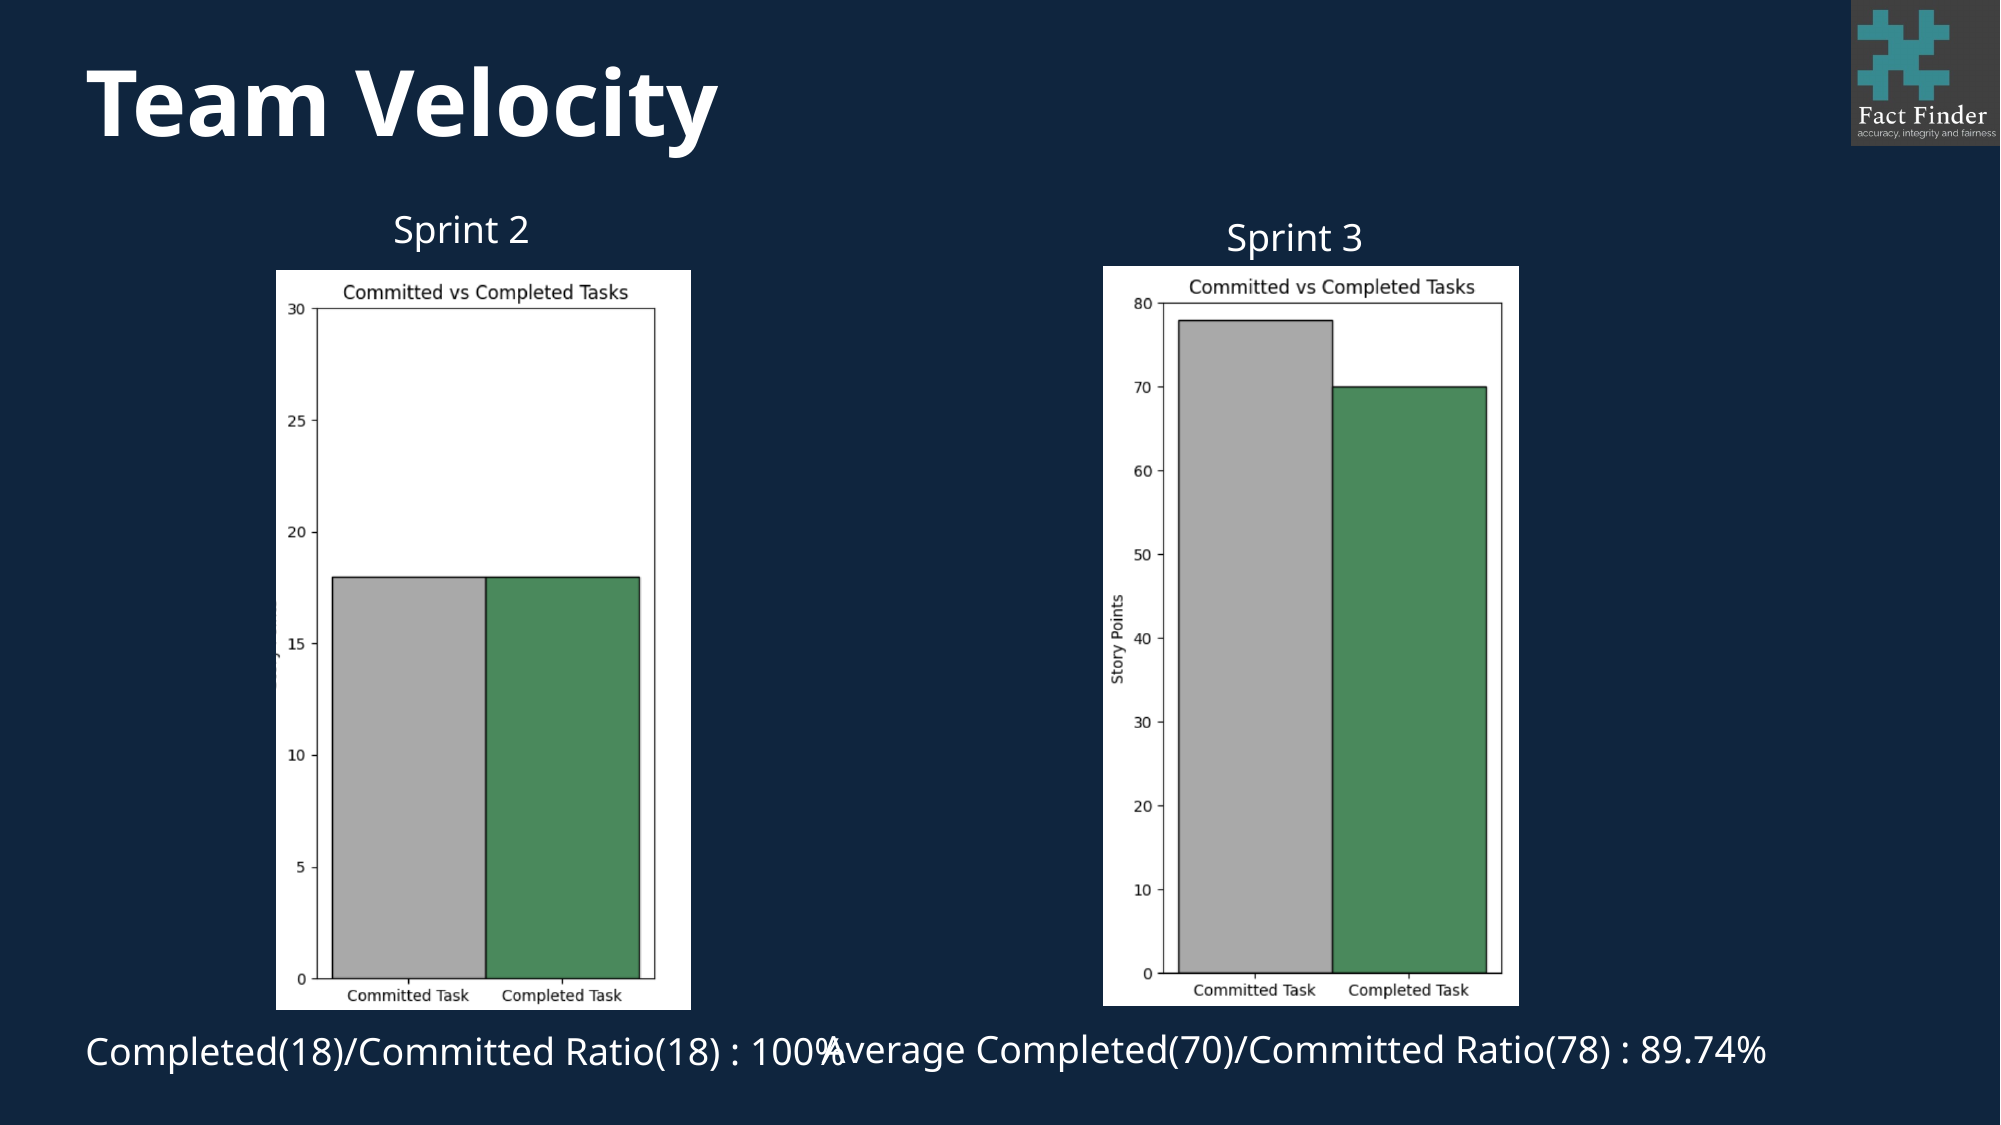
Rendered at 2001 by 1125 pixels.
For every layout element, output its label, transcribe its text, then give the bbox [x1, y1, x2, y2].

title Team Velocity [70, 15, 1796, 199]
picture [1851, 0, 2000, 146]
text_box Completed(18)/Committed Ratio(18) : 100% [70, 1020, 806, 1081]
text_box Sprint 2 [378, 198, 545, 259]
text_box Sprint 3 [1211, 206, 1379, 266]
text_box Average Completed(70)/Committed Ratio(78) : 89.74% [806, 1018, 1784, 1124]
picture [1103, 266, 1519, 1006]
picture [275, 269, 691, 1010]
